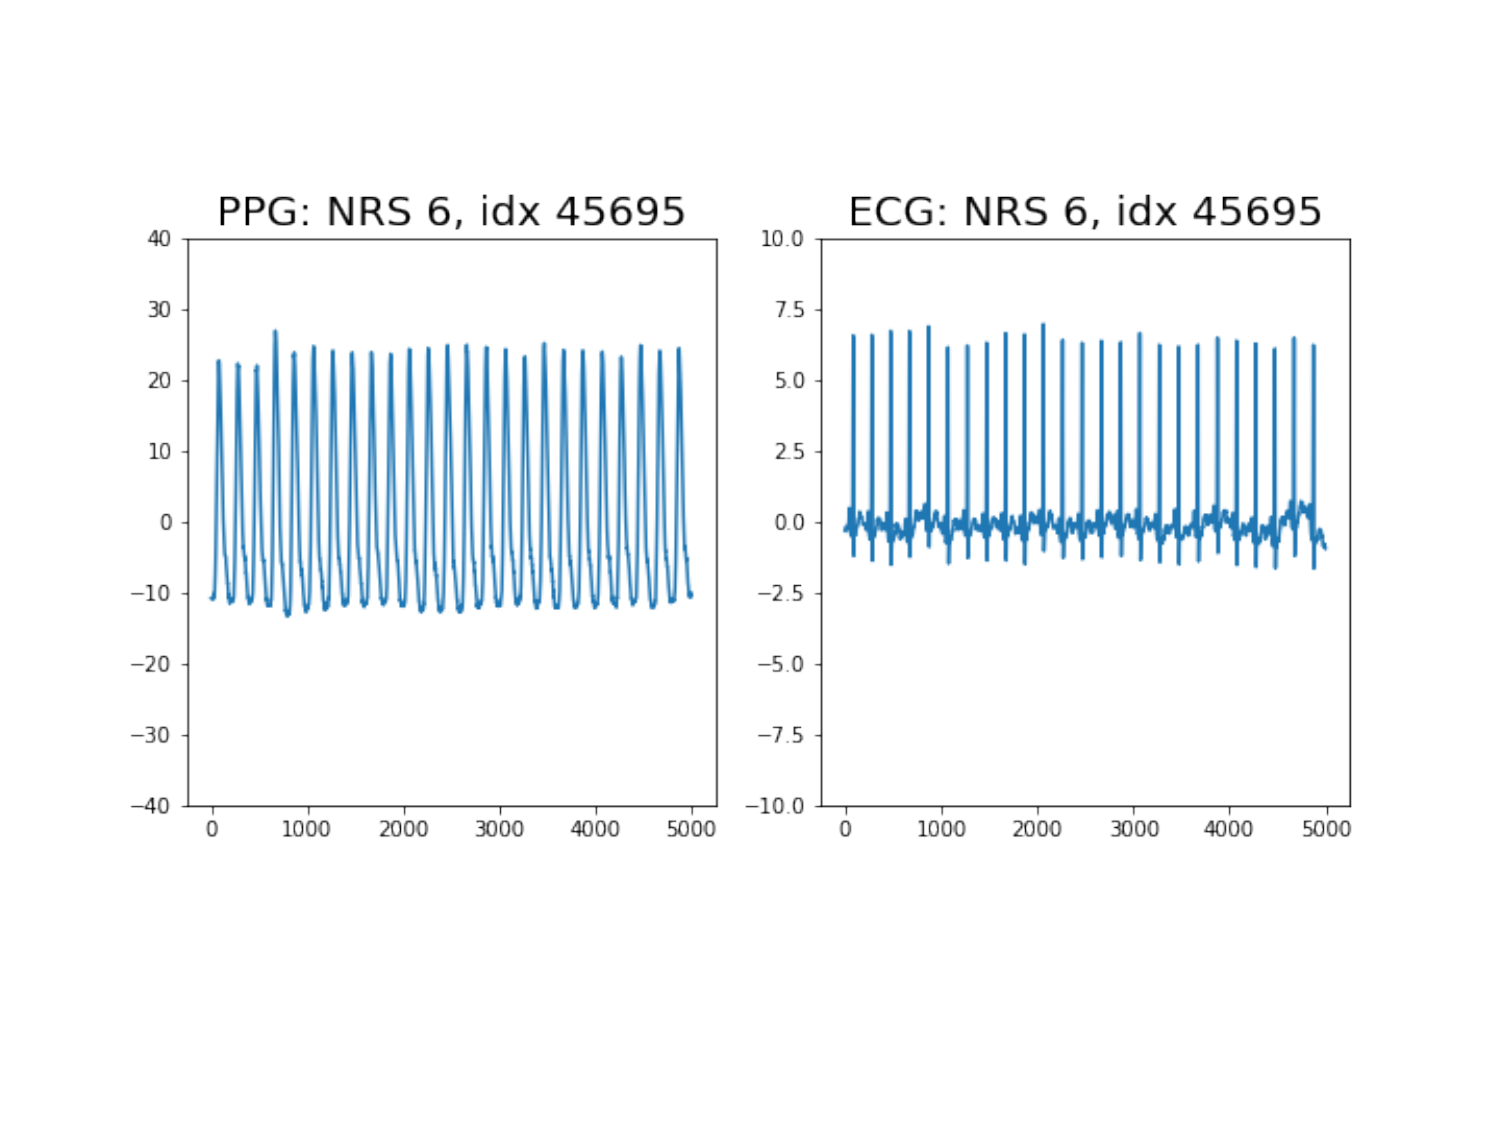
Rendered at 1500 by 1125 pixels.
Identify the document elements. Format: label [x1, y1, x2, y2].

picture [0, 149, 1500, 901]
